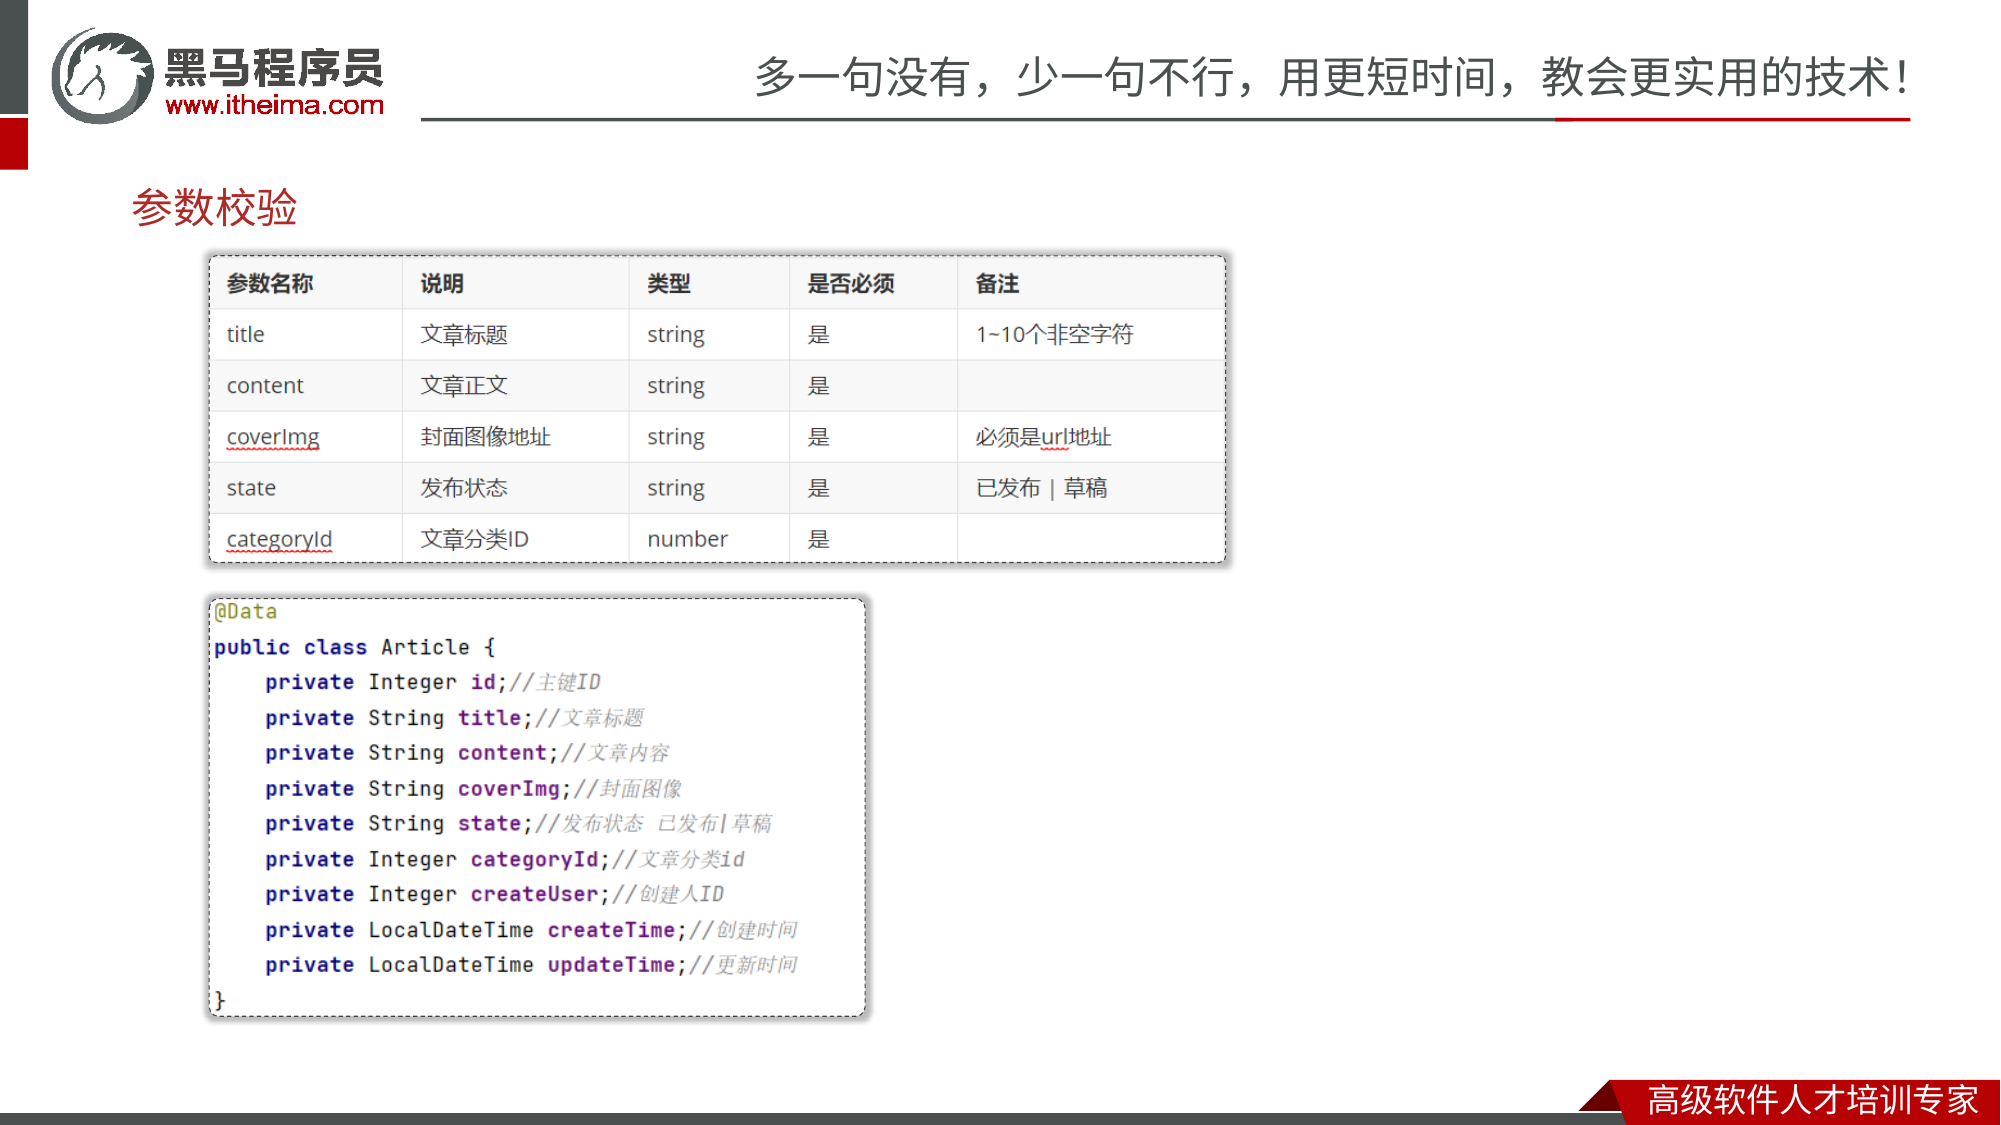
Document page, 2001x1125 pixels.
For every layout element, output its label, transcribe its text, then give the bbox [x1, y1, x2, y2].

title 参数校验 [116, 164, 1872, 250]
picture [208, 598, 866, 1017]
picture [50, 26, 384, 125]
picture [208, 255, 1226, 563]
